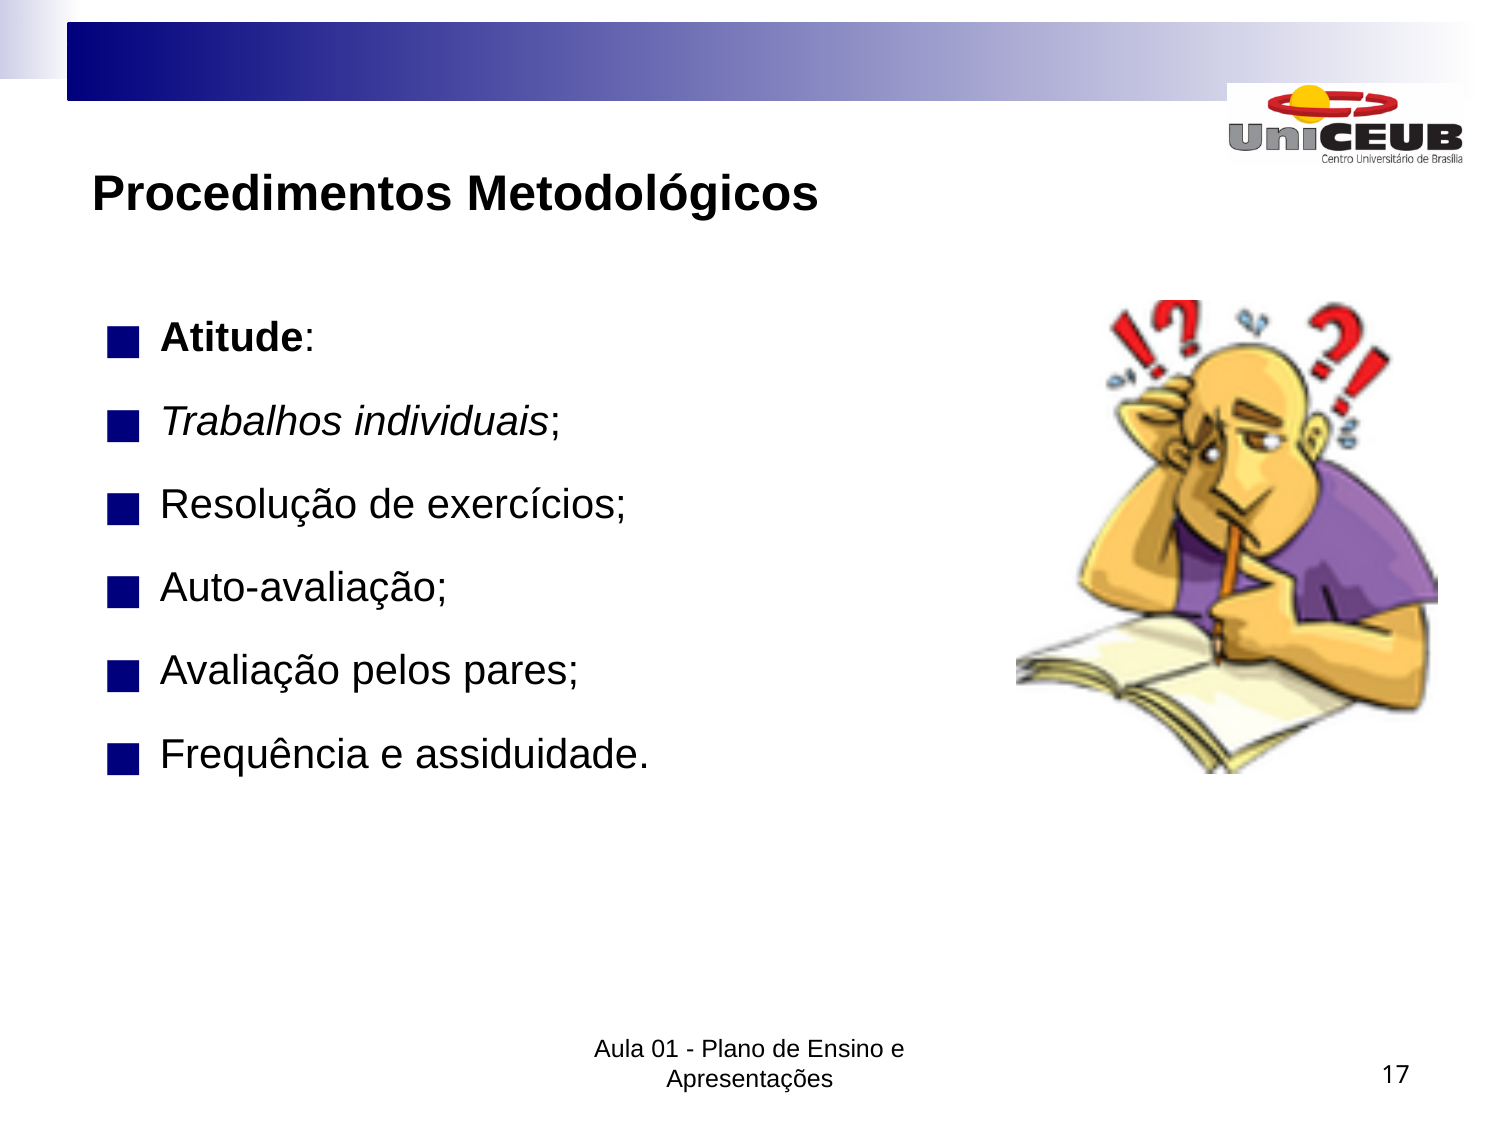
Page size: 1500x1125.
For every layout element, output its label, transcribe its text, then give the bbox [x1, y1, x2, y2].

list Atitude: Trabalhos individuais; Resolução de exercícios; Auto-avaliação; Avaliação pelos pares; Frequência e assiduidade. [88, 302, 916, 728]
text_box Aula 01 - Plano de Ensino e Apresentações [512, 1024, 988, 1100]
picture [1016, 300, 1439, 774]
title Procedimentos Metodológicos [76, 78, 1427, 304]
text_box ‹#› [1074, 1024, 1425, 1100]
picture [1227, 83, 1464, 165]
